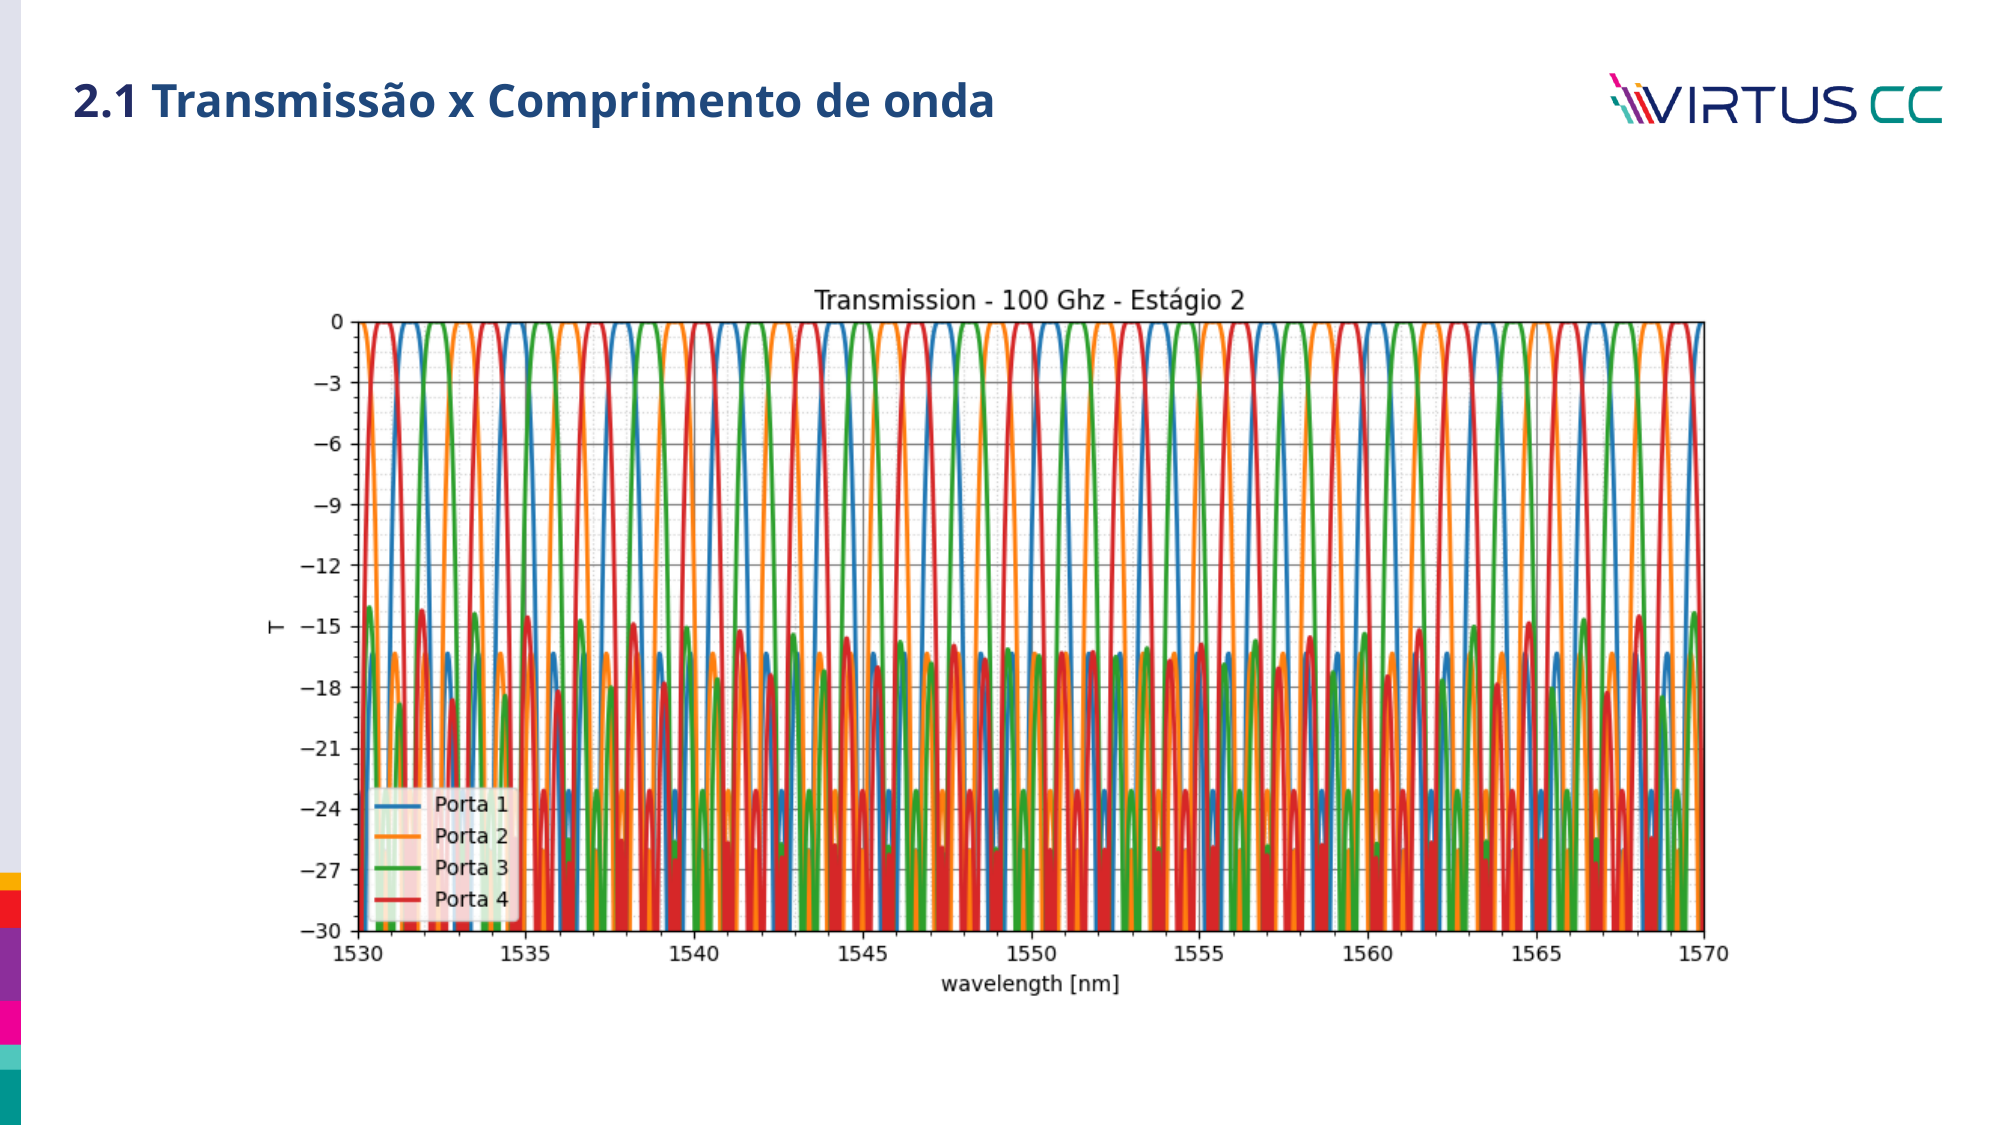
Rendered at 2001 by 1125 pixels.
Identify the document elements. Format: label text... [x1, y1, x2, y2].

title 2.1 Transmissão x Comprimento de onda [71, 69, 1128, 260]
picture [254, 272, 1746, 1011]
picture [1609, 73, 1943, 124]
picture [0, 0, 21, 1125]
